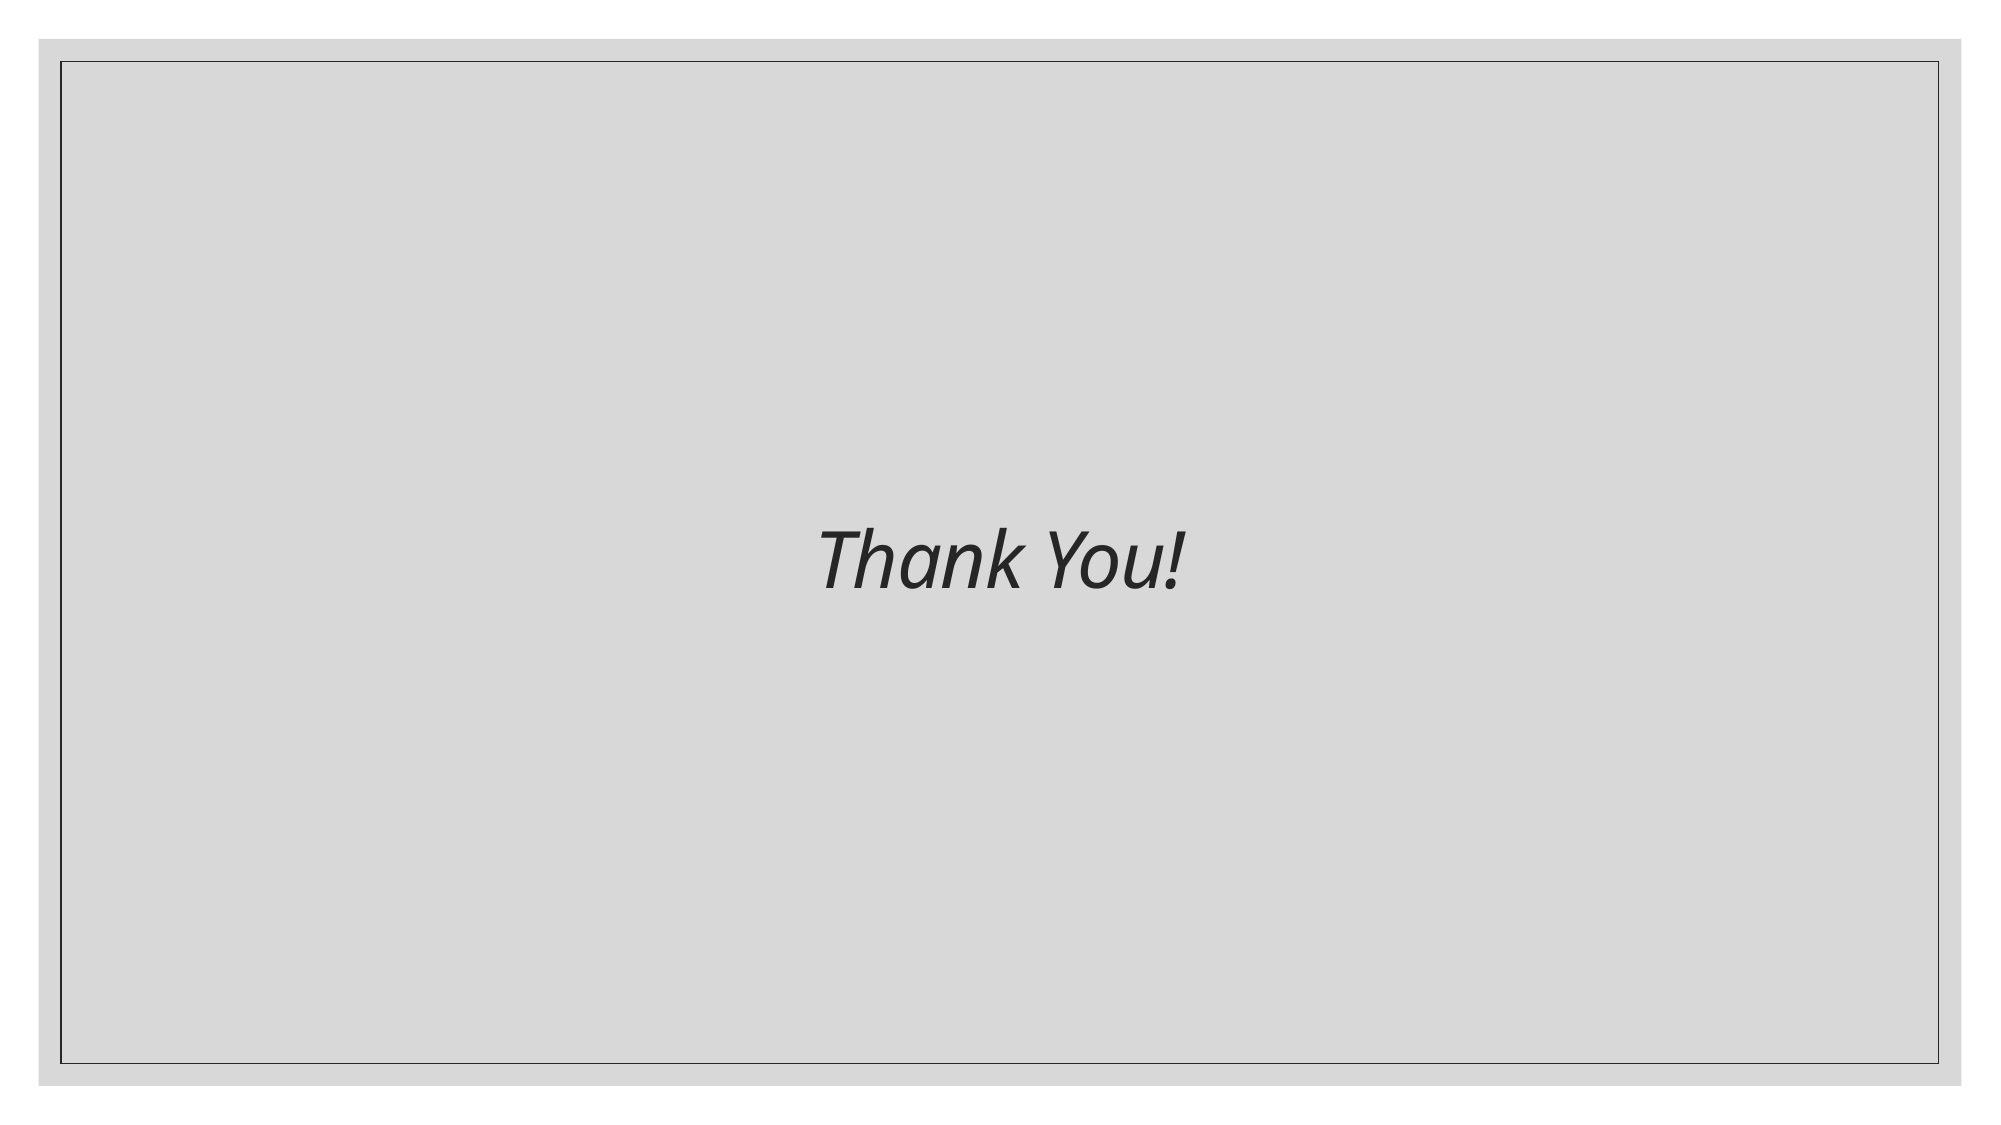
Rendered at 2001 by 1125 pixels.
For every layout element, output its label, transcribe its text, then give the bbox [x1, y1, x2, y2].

title Thank You! [174, 450, 1825, 675]
